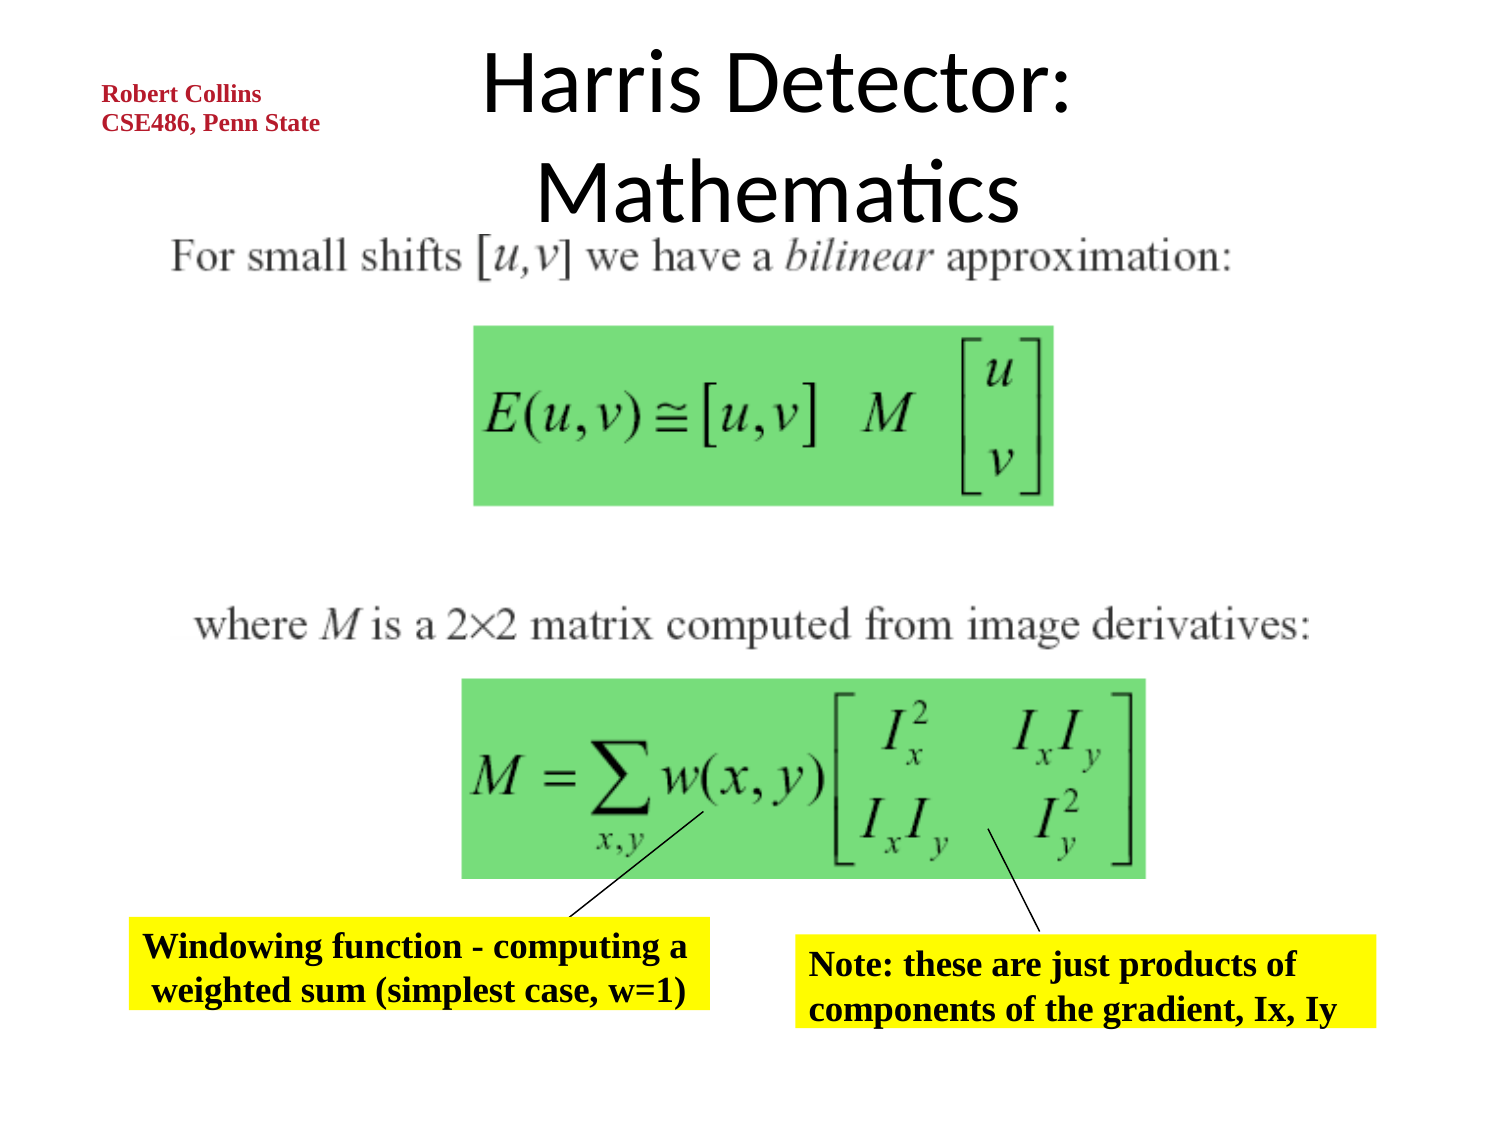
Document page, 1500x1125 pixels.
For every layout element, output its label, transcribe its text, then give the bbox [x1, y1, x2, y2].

text_box Robert Collins CSE486, Penn State [99, 73, 323, 137]
text_box Windowing function - computing a weighted sum (simplest case, w=1) [128, 916, 710, 1011]
text_box [170, 234, 1309, 879]
title Harris Detector: Mathematics [349, 19, 1206, 234]
text_box Note: these are just products of components of the gradient, Ix, Iy [795, 934, 1377, 1029]
